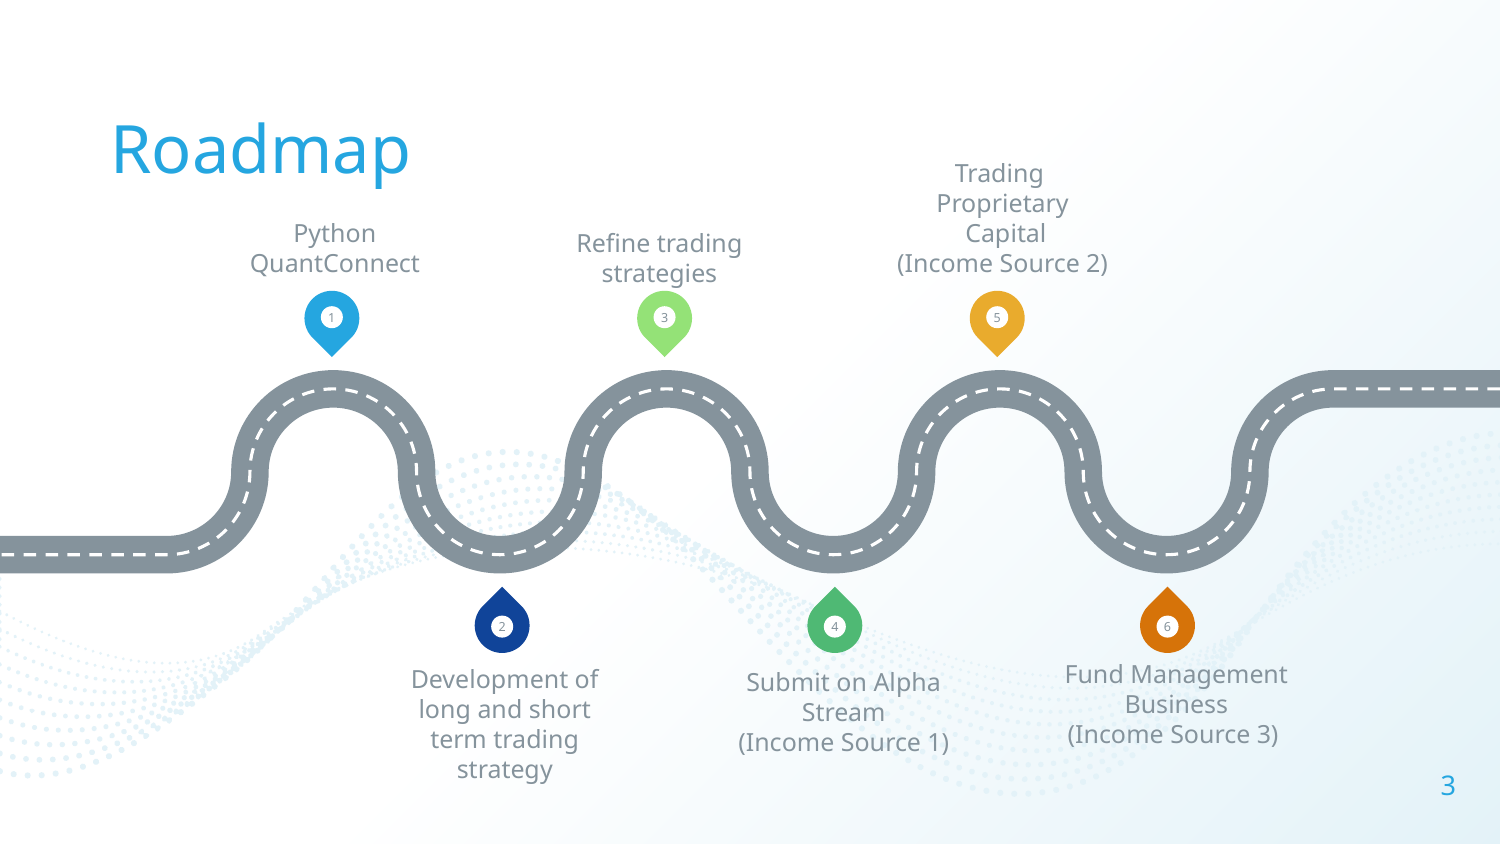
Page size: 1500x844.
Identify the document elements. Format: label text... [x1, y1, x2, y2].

slide_number 3 [1366, 754, 1457, 819]
text_box Python QuantConnect [146, 202, 524, 278]
text_box Submit on Alpha Stream (Income Source 1) [729, 666, 959, 755]
text_box [0, 388, 1500, 555]
title Roadmap [110, 123, 1270, 189]
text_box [1128, 586, 1207, 665]
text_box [625, 279, 704, 358]
text_box Fund Management Business (Income Source 3) [1061, 659, 1291, 747]
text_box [463, 586, 542, 665]
text_box Refine trading strategies [553, 199, 765, 288]
text_box Trading Proprietary Capital (Income Source 2) [891, 189, 1114, 278]
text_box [958, 279, 1037, 358]
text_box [795, 586, 874, 665]
text_box Development of long and short term trading strategy [399, 664, 611, 752]
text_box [292, 279, 371, 358]
